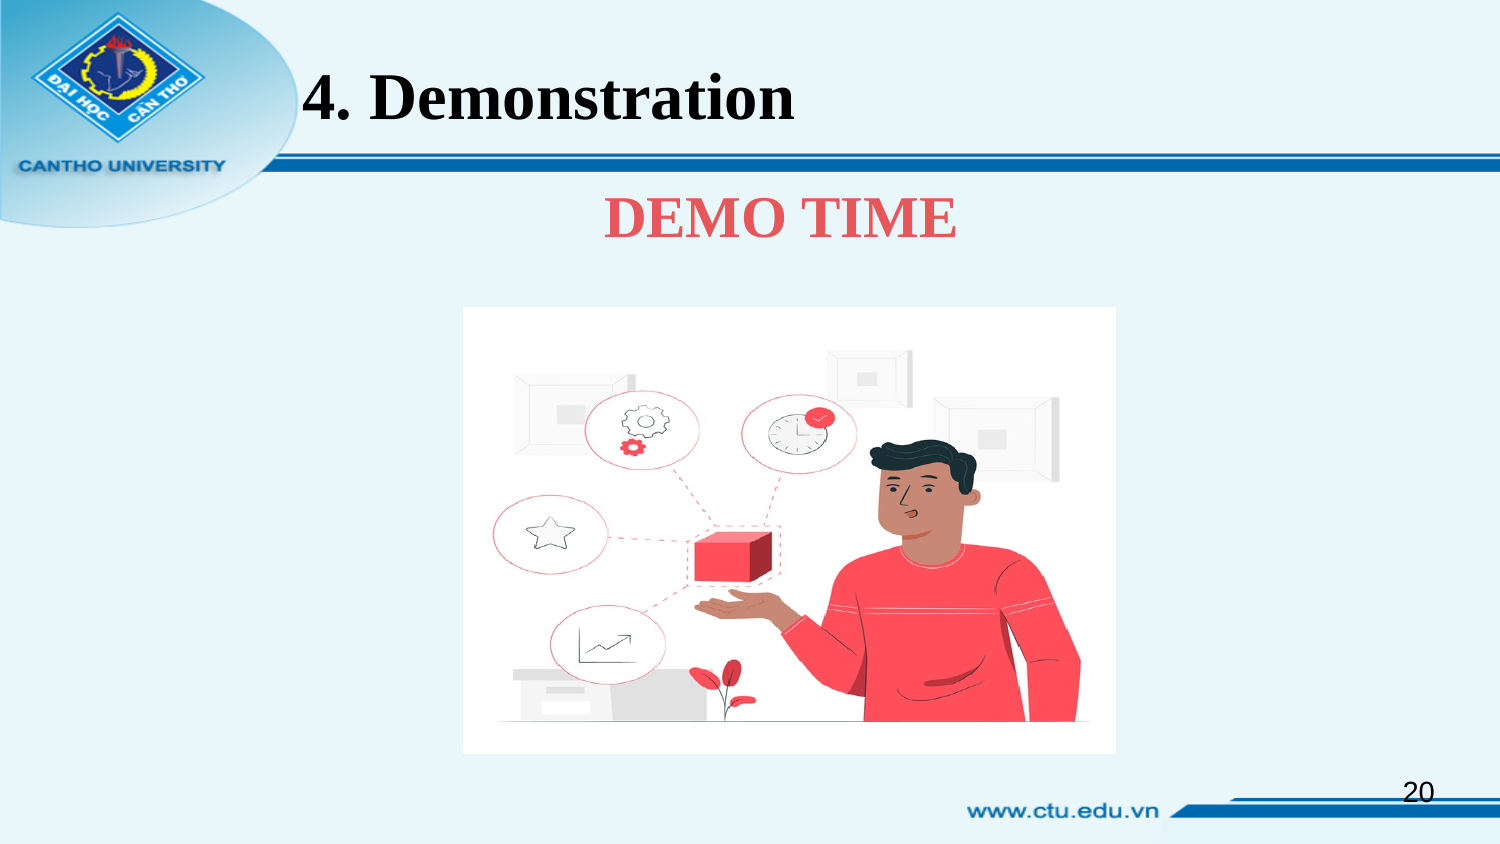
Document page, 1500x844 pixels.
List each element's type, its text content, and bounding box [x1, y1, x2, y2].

title 4. Demonstration [287, 34, 1450, 151]
text_box DEMO TIME [589, 163, 991, 295]
picture [0, 0, 1500, 844]
slide_number ‹#› [1100, 766, 1450, 835]
